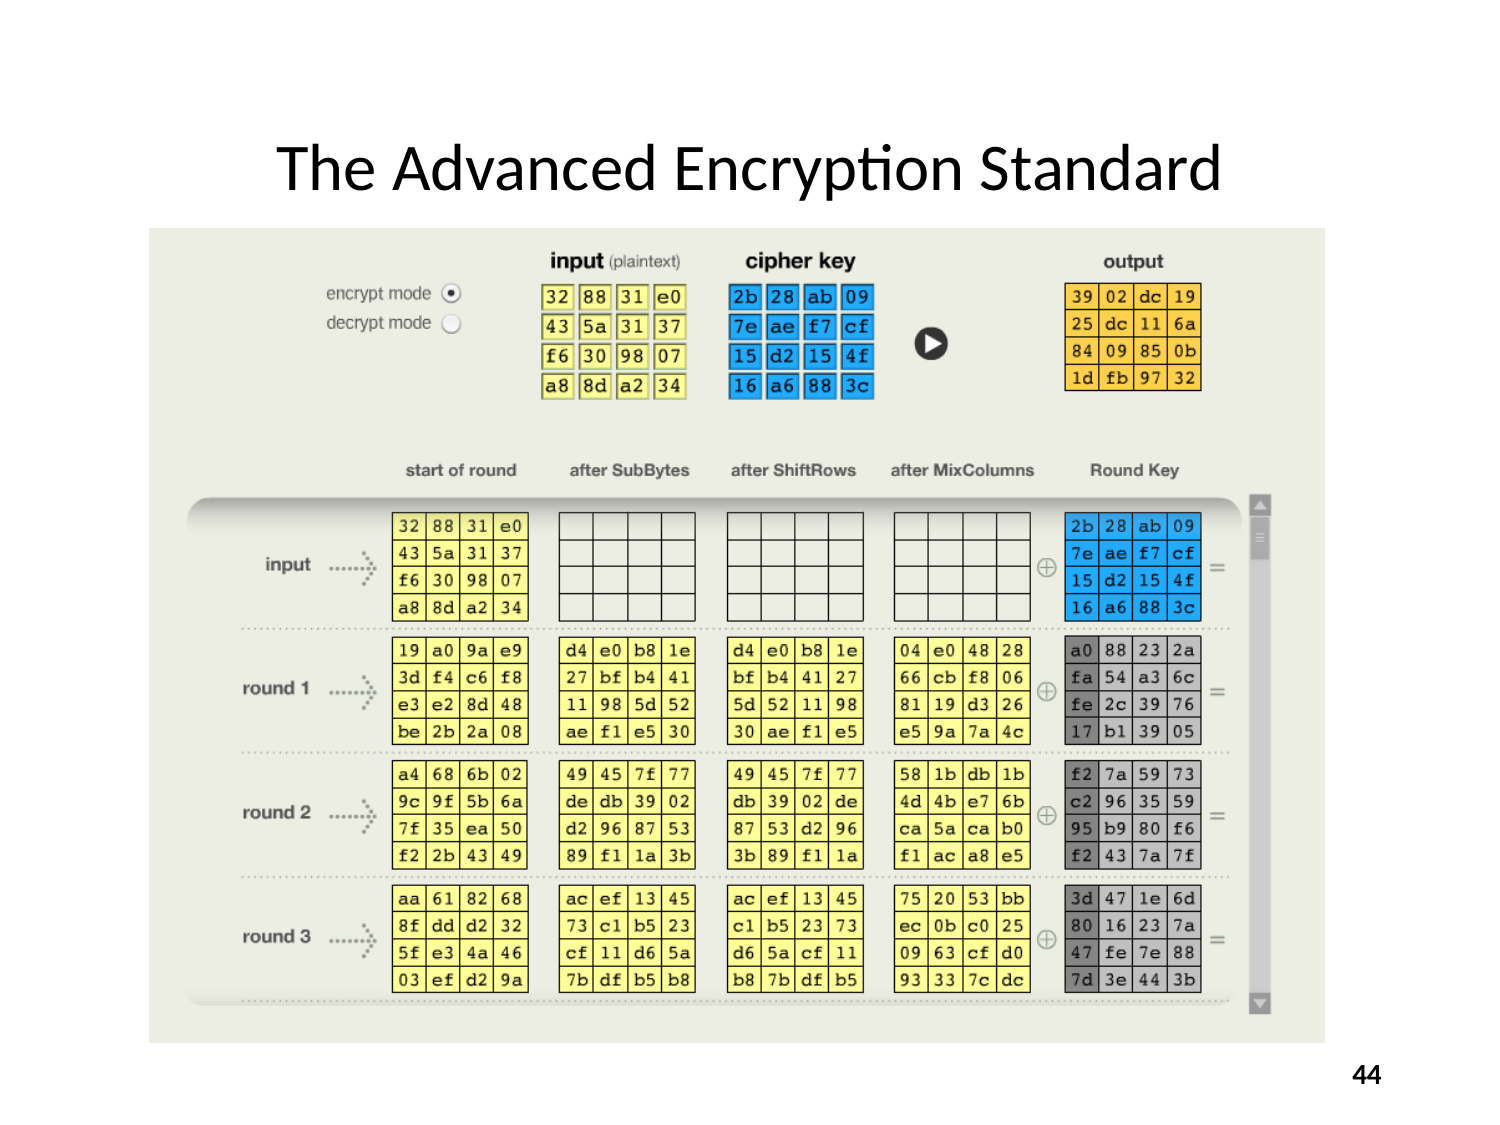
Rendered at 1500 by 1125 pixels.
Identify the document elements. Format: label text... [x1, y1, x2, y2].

title The Advanced Encryption Standard [103, 59, 1397, 278]
slide_number 44 [1059, 1042, 1397, 1103]
picture [149, 228, 1325, 1043]
